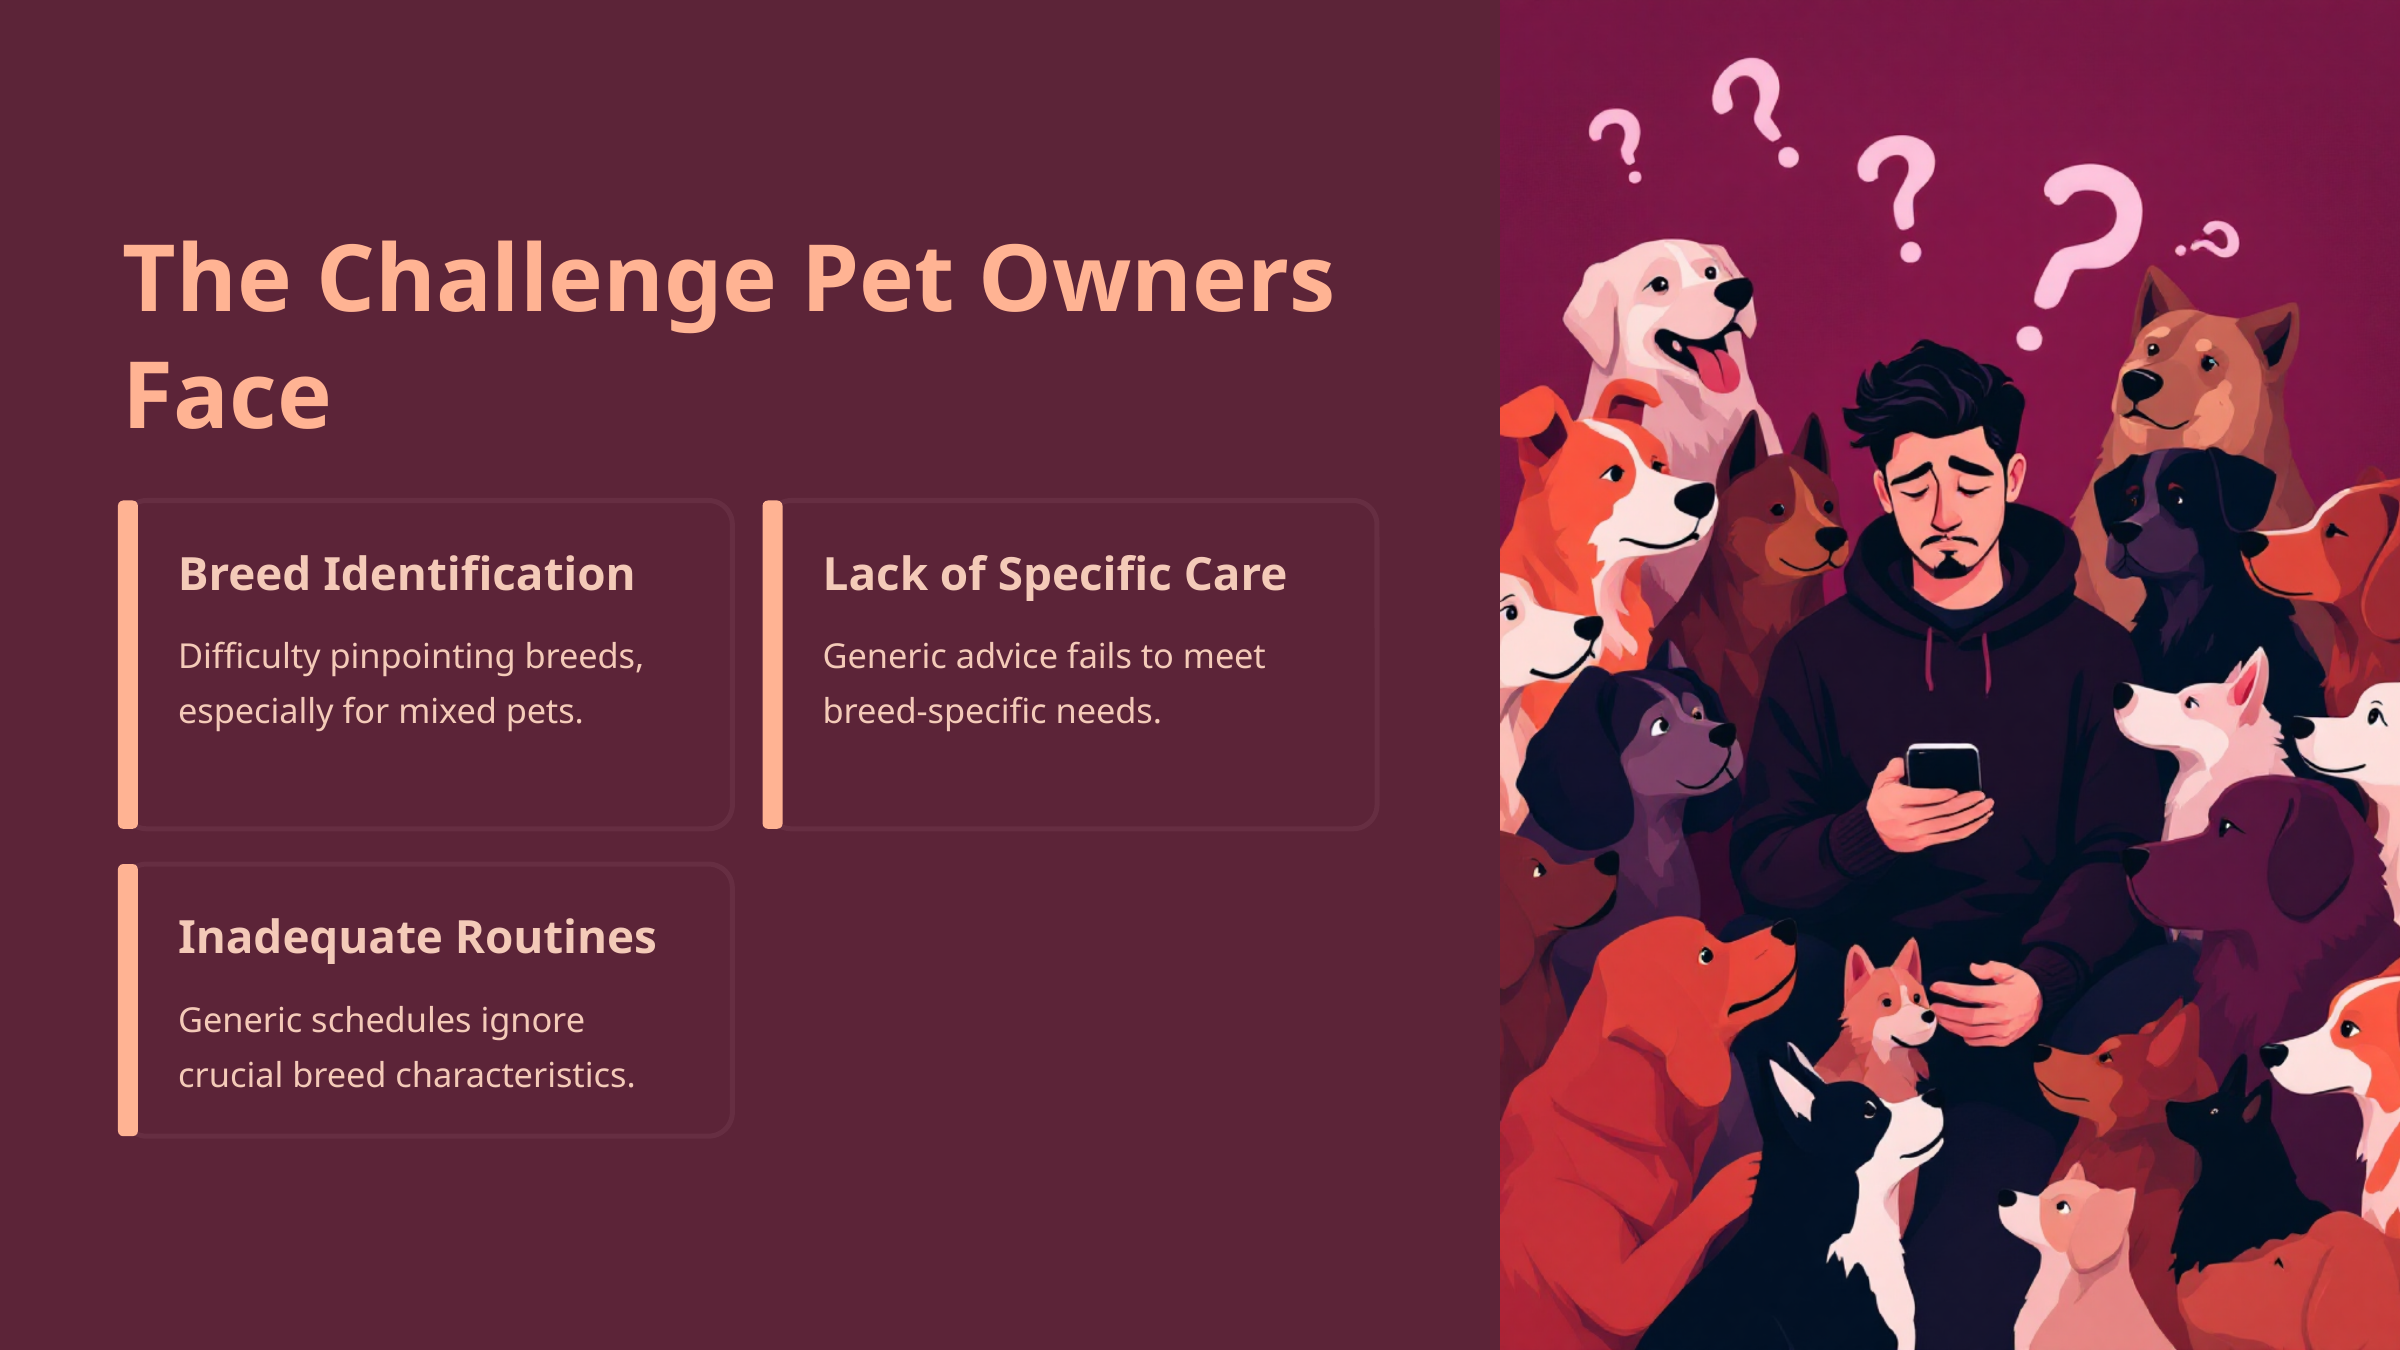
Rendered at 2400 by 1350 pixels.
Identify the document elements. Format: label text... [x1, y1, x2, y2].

text_box [117, 500, 138, 829]
text_box Generic schedules ignore crucial breed characteristics. [178, 983, 693, 1096]
picture [1499, 0, 2400, 1350]
text_box [782, 500, 1378, 829]
text_box The Challenge Pet Owners Face [122, 213, 1377, 448]
text_box [762, 500, 783, 829]
text_box Generic advice fails to meet breed-specific needs. [822, 620, 1337, 733]
text_box Inadequate Routines [178, 904, 650, 963]
text_box [137, 500, 733, 829]
text_box [117, 864, 138, 1137]
text_box Breed Identification [177, 540, 647, 600]
text_box Difficulty pinpointing breeds, especially for mixed pets. [178, 620, 693, 789]
text_box Lack of Specific Care [822, 540, 1291, 600]
text_box [137, 864, 733, 1137]
